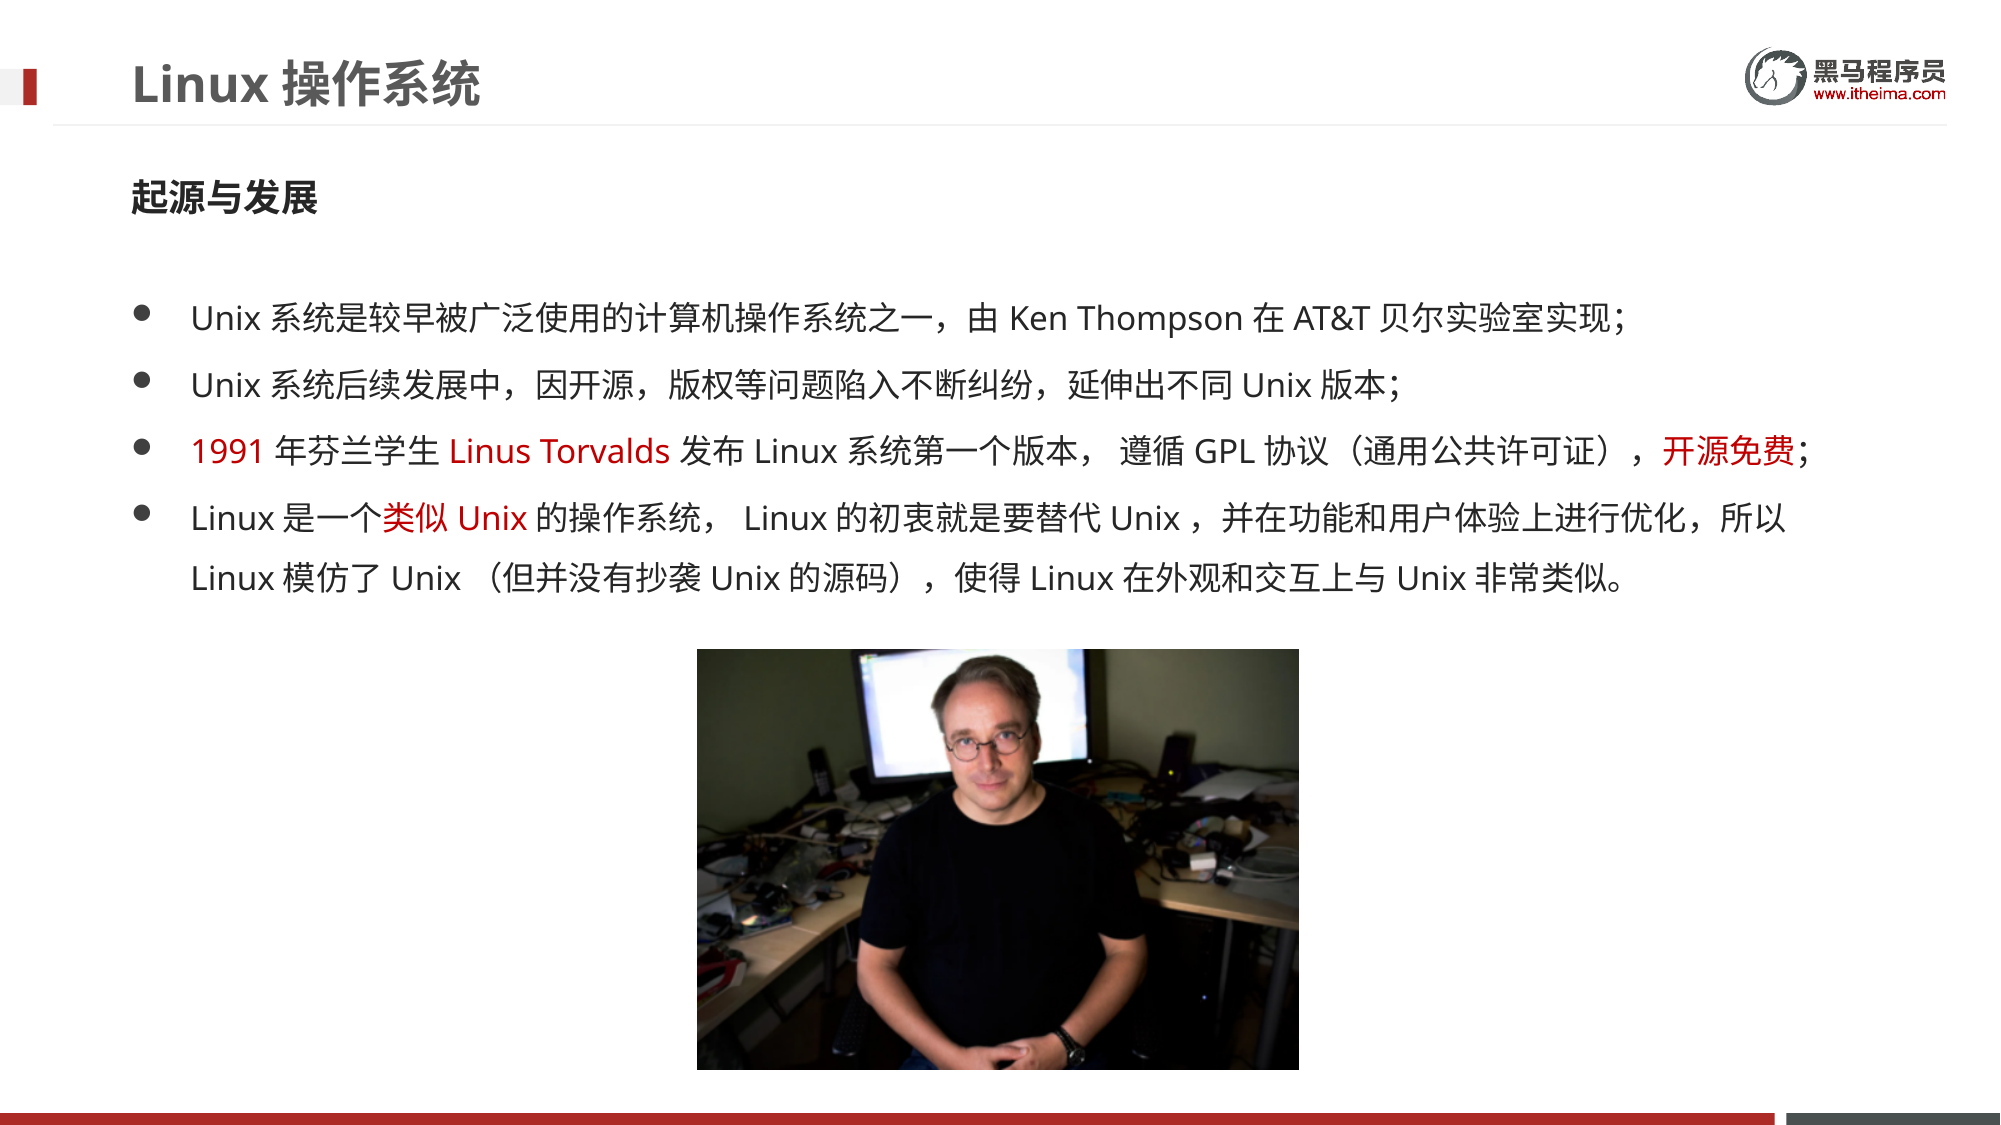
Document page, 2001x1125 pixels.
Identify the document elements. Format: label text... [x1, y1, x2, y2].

picture [1744, 46, 1946, 106]
picture [697, 649, 1300, 1070]
list Unix系统是较早被广泛使用的计算机操作系统之一，由Ken Thompson在AT&T贝尔实验室实现； Unix系统后续发展中，因开源，版权等问题陷入不断纠纷，延伸出不同Unix版本； 1991年芬兰学生Linus Torvalds发布Linux系统第一个版本， 遵循GPL协议（通用公共许可证），开源免费； Linux是一个类似Unix的操作系统，Linux的初衷就是要替代Unix，并在功能和用户体验上进行优化，所以Linux模仿了Unix（但并没有抄袭Unix的源码），使得Linux在外观和交互上与Unix非常类似。 [116, 270, 1880, 963]
title Linux操作系统 [116, 40, 1556, 125]
list 起源与发展 [116, 154, 1880, 239]
